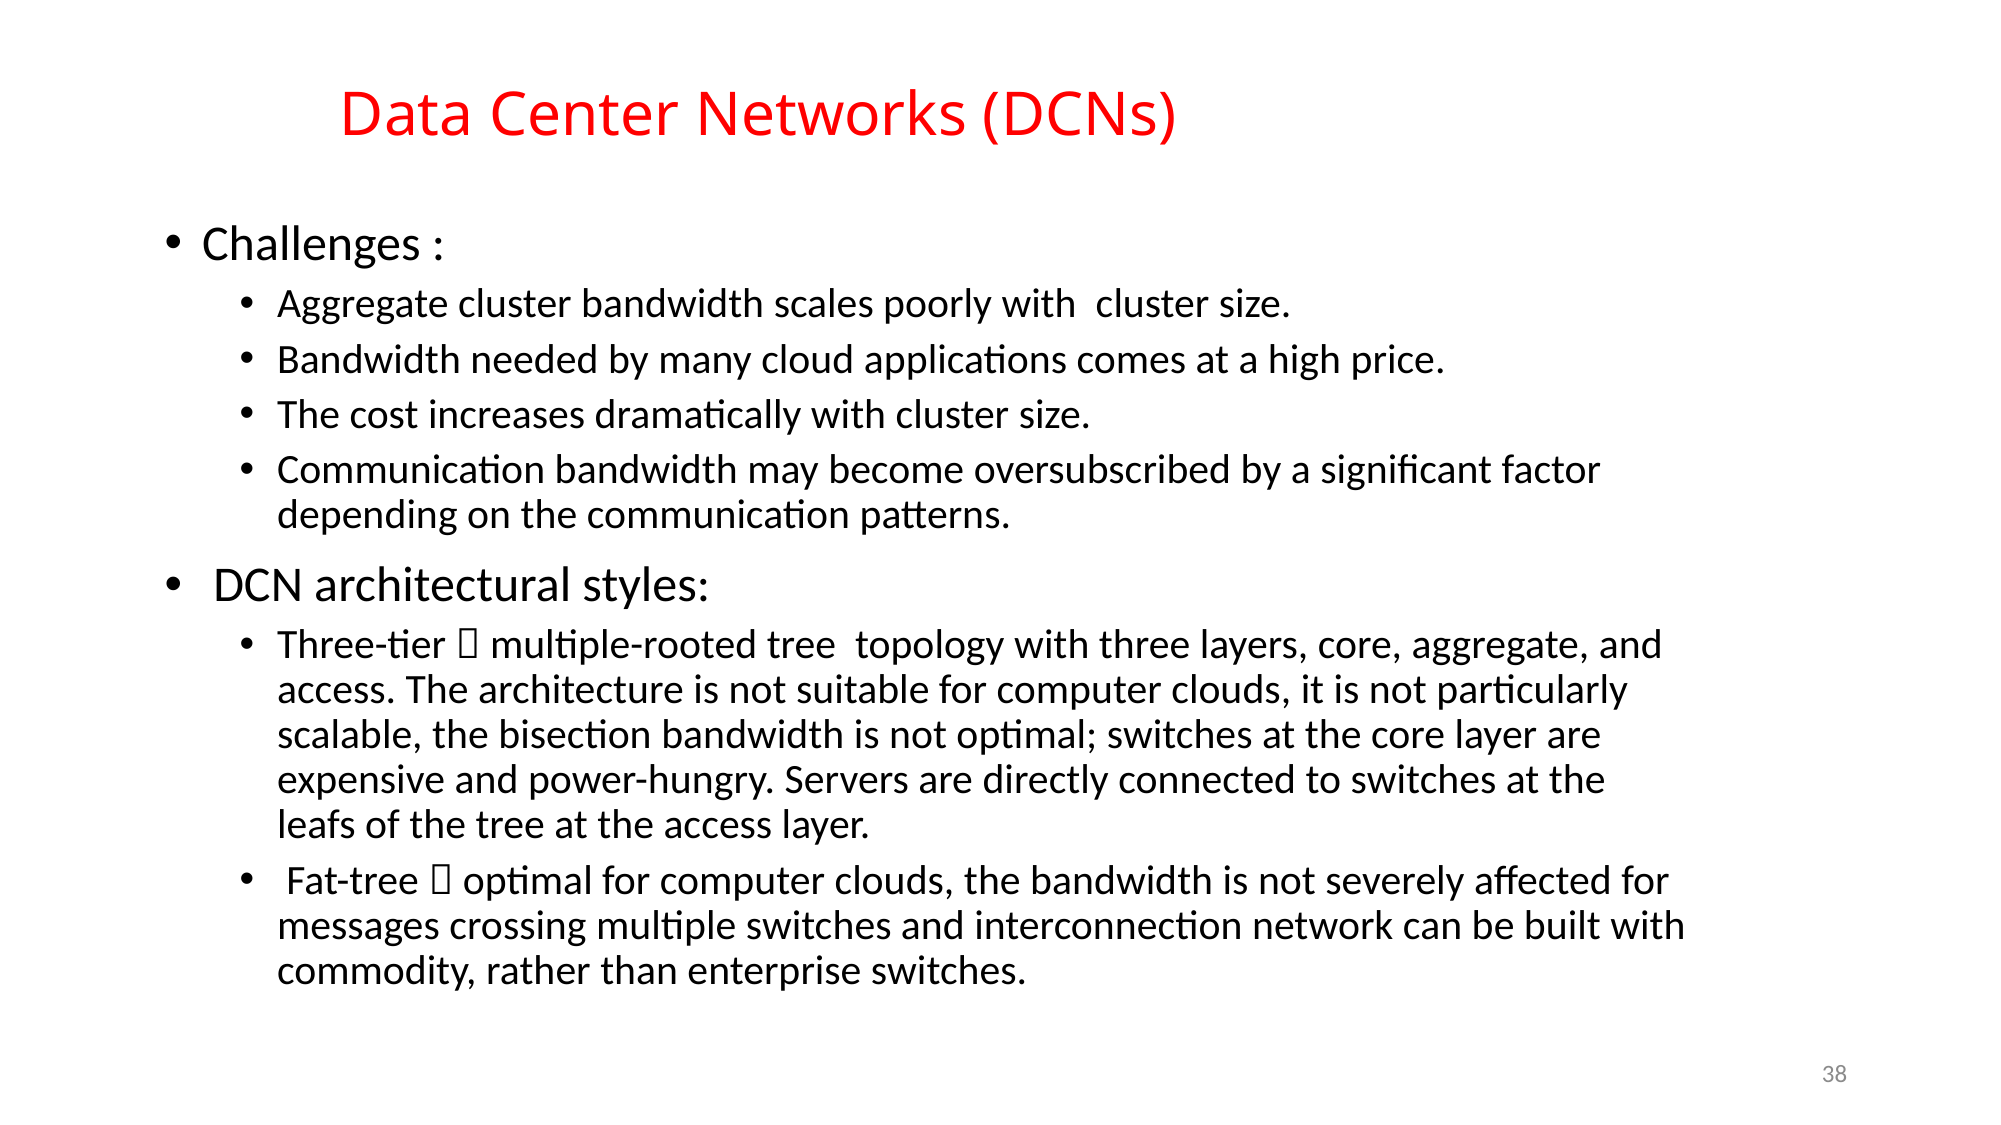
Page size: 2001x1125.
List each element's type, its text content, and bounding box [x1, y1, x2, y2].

slide_number 38 [1412, 1042, 1863, 1103]
list Challenges : Aggregate cluster bandwidth scales poorly with cluster size. Bandwidth needed by many cloud applications comes at a high price. The cost increases dramatically with cluster size. Communication bandwidth may become oversubscribed by a significant factor depending on the communication patterns. DCN architectural styles: Three-tier  multiple-rooted tree topology with three layers, core, aggregate, and access. The architecture is not suitable for computer clouds, it is not particularly scalable, the bisection bandwidth is not optimal; switches at the core layer are expensive and power-hungry. Servers are directly connected to switches at the leafs of the tree at the access layer. Fat-tree  optimal for computer clouds, the bandwidth is not severely affected for messages crossing multiple switches and interconnection network can be built with commodity, rather than enterprise switches. [149, 209, 1709, 1060]
title Data Center Networks (DCNs) [324, 75, 1675, 157]
